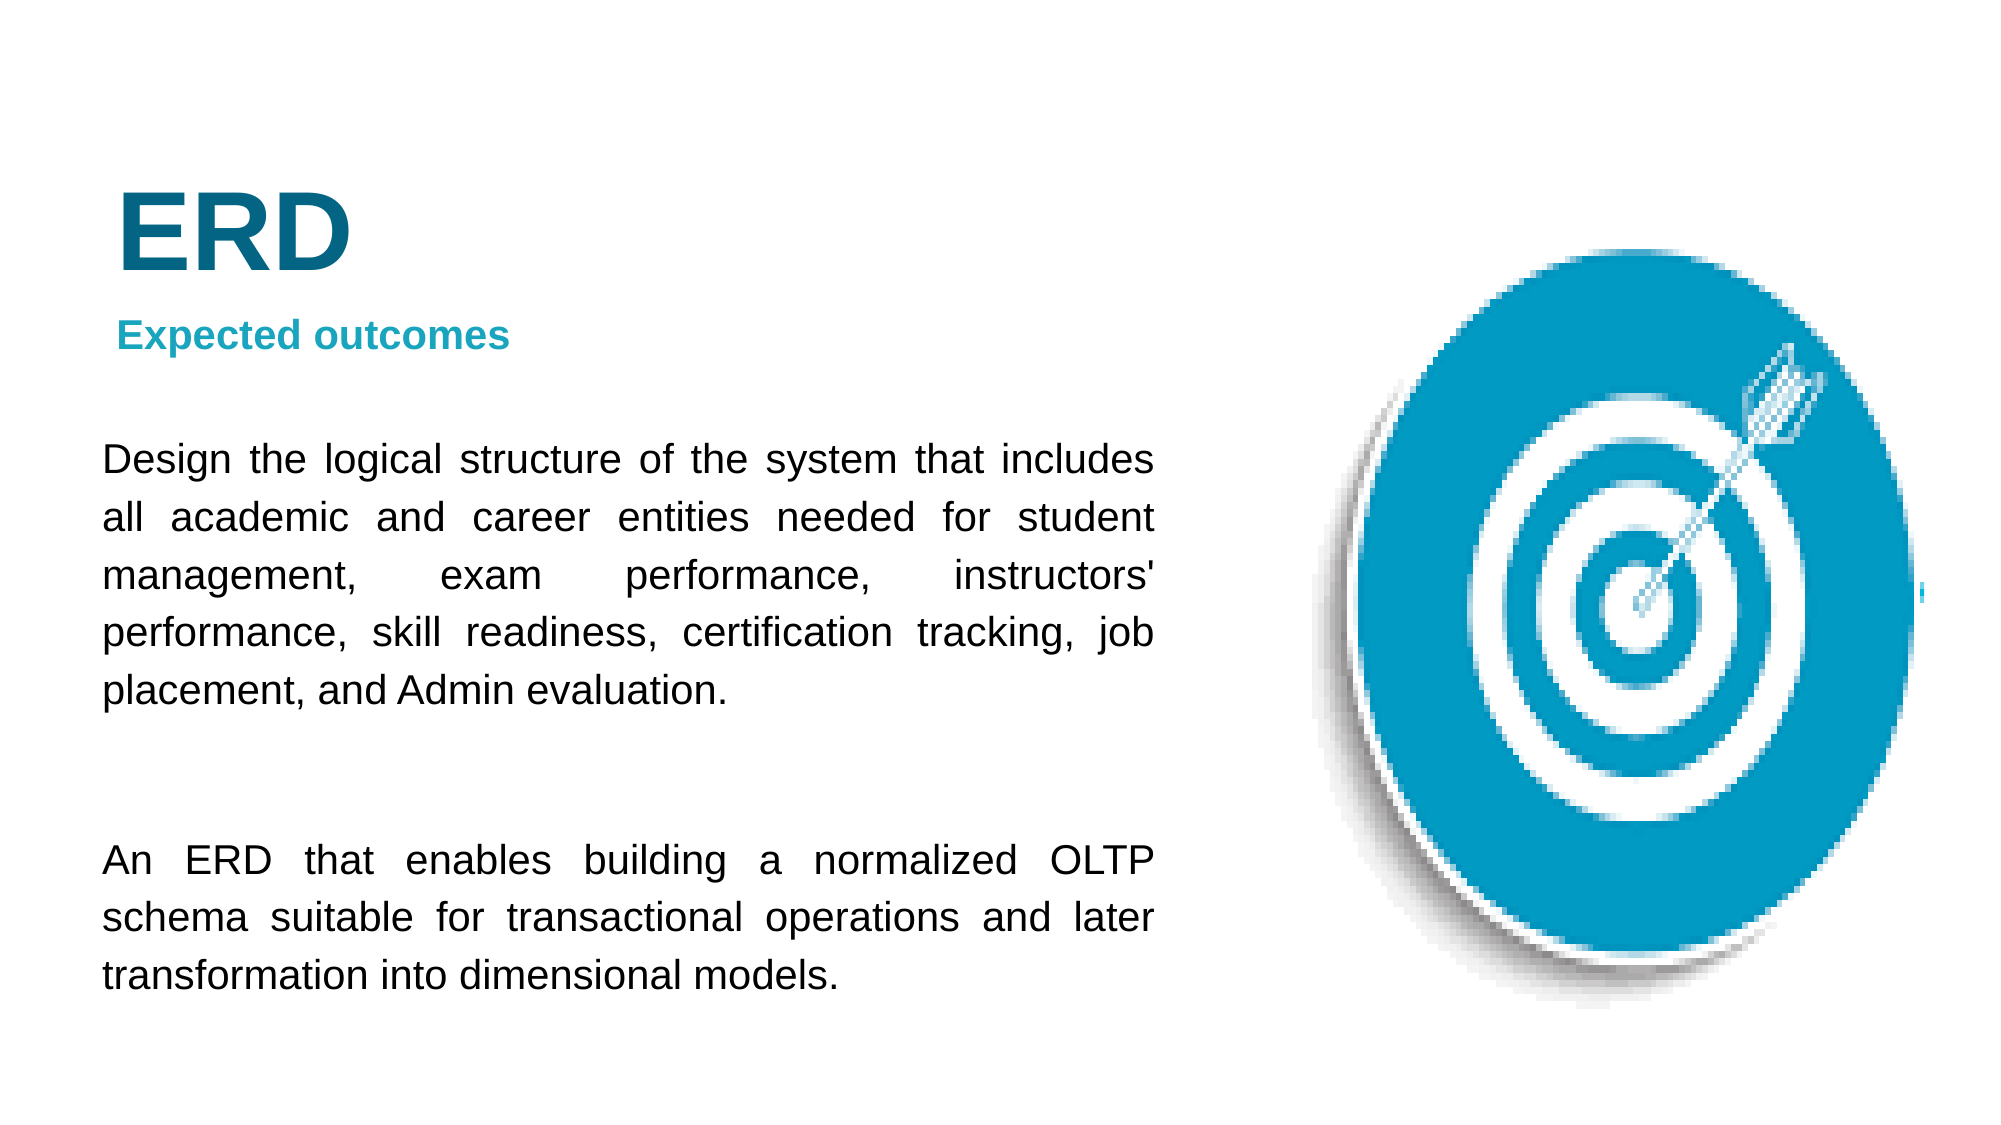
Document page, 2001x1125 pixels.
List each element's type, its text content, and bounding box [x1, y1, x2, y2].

picture [1236, 60, 1925, 1125]
text_box Design the logical structure of the system that includes all academic and career entities needed for student management, exam performance, instructors' performance, skill readiness, certification tracking, job placement, and Admin evaluation. An ERD that enables building a normalized OLTP schema suitable for transactional operations and later transformation into dimensional models. [87, 409, 1171, 1013]
text_box Expected outcomes [101, 293, 1171, 374]
list ERD [101, 174, 676, 293]
